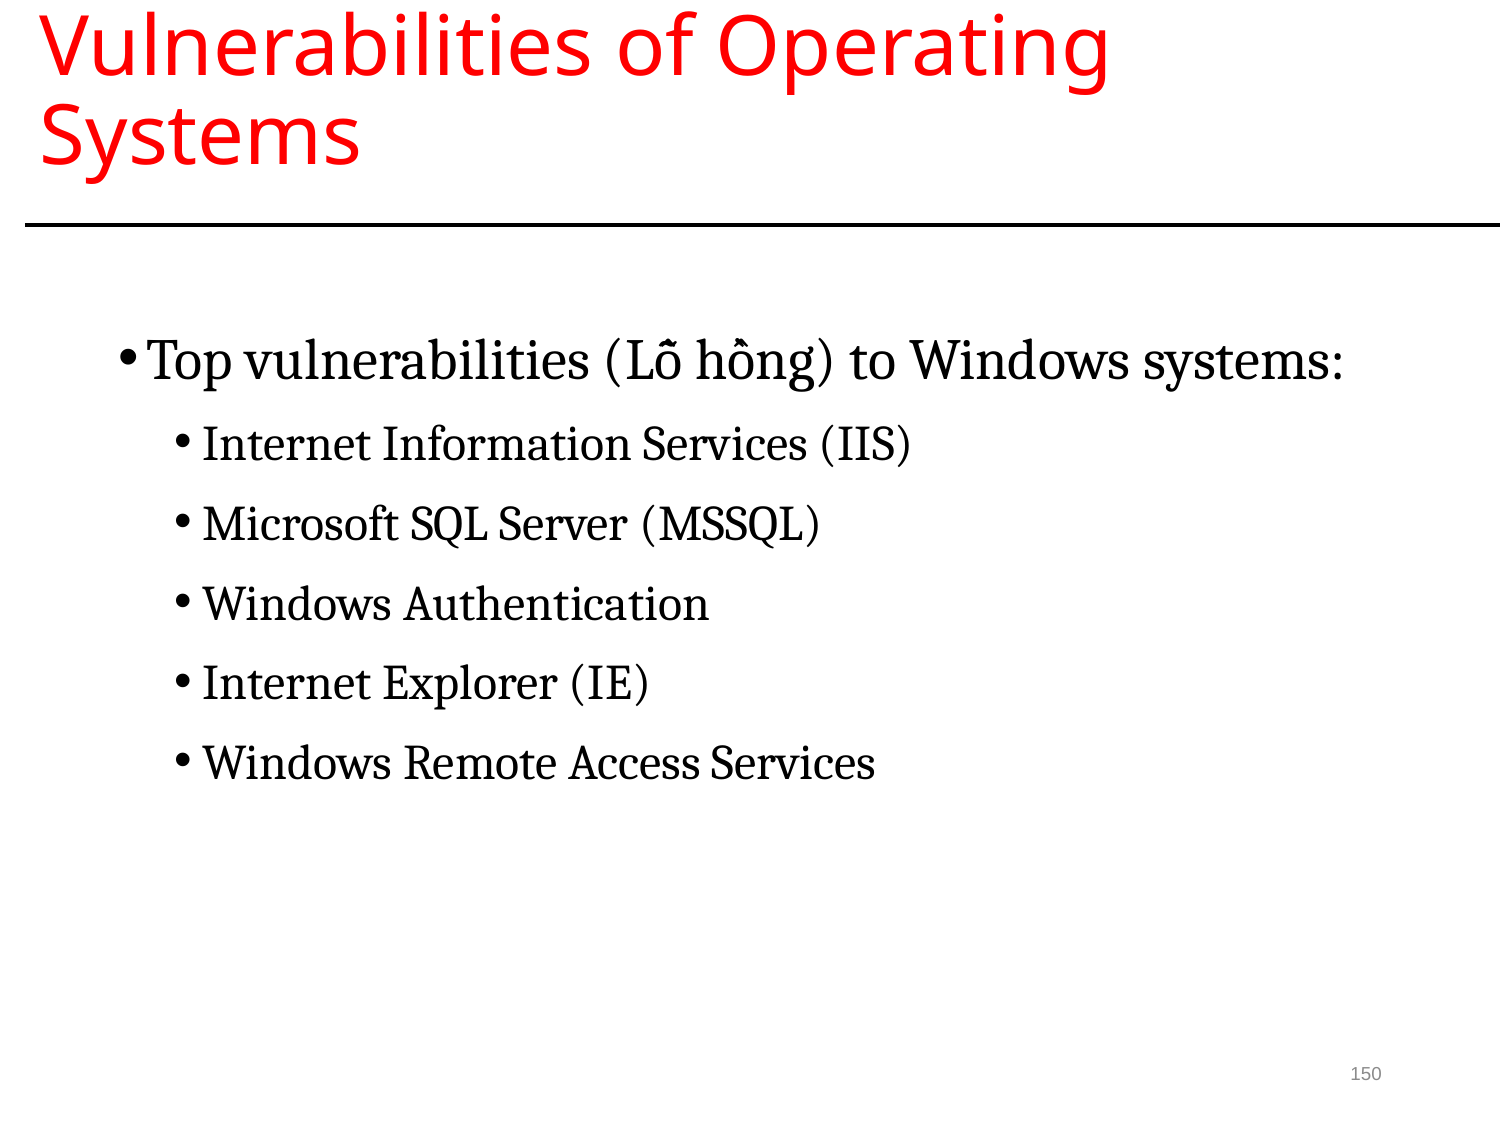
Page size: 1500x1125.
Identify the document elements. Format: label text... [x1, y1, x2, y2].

title Vulnerabilities of Operating Systems [24, 24, 1425, 161]
slide_number 150 [1059, 1042, 1397, 1103]
list Top vulnerabilities (Lỗ hồng) to Windows systems: Internet Information Services (IIS) Microsoft SQL Server (MSSQL) Windows Authentication Internet Explorer (IE) Windows Remote Access Services [103, 299, 1397, 1014]
